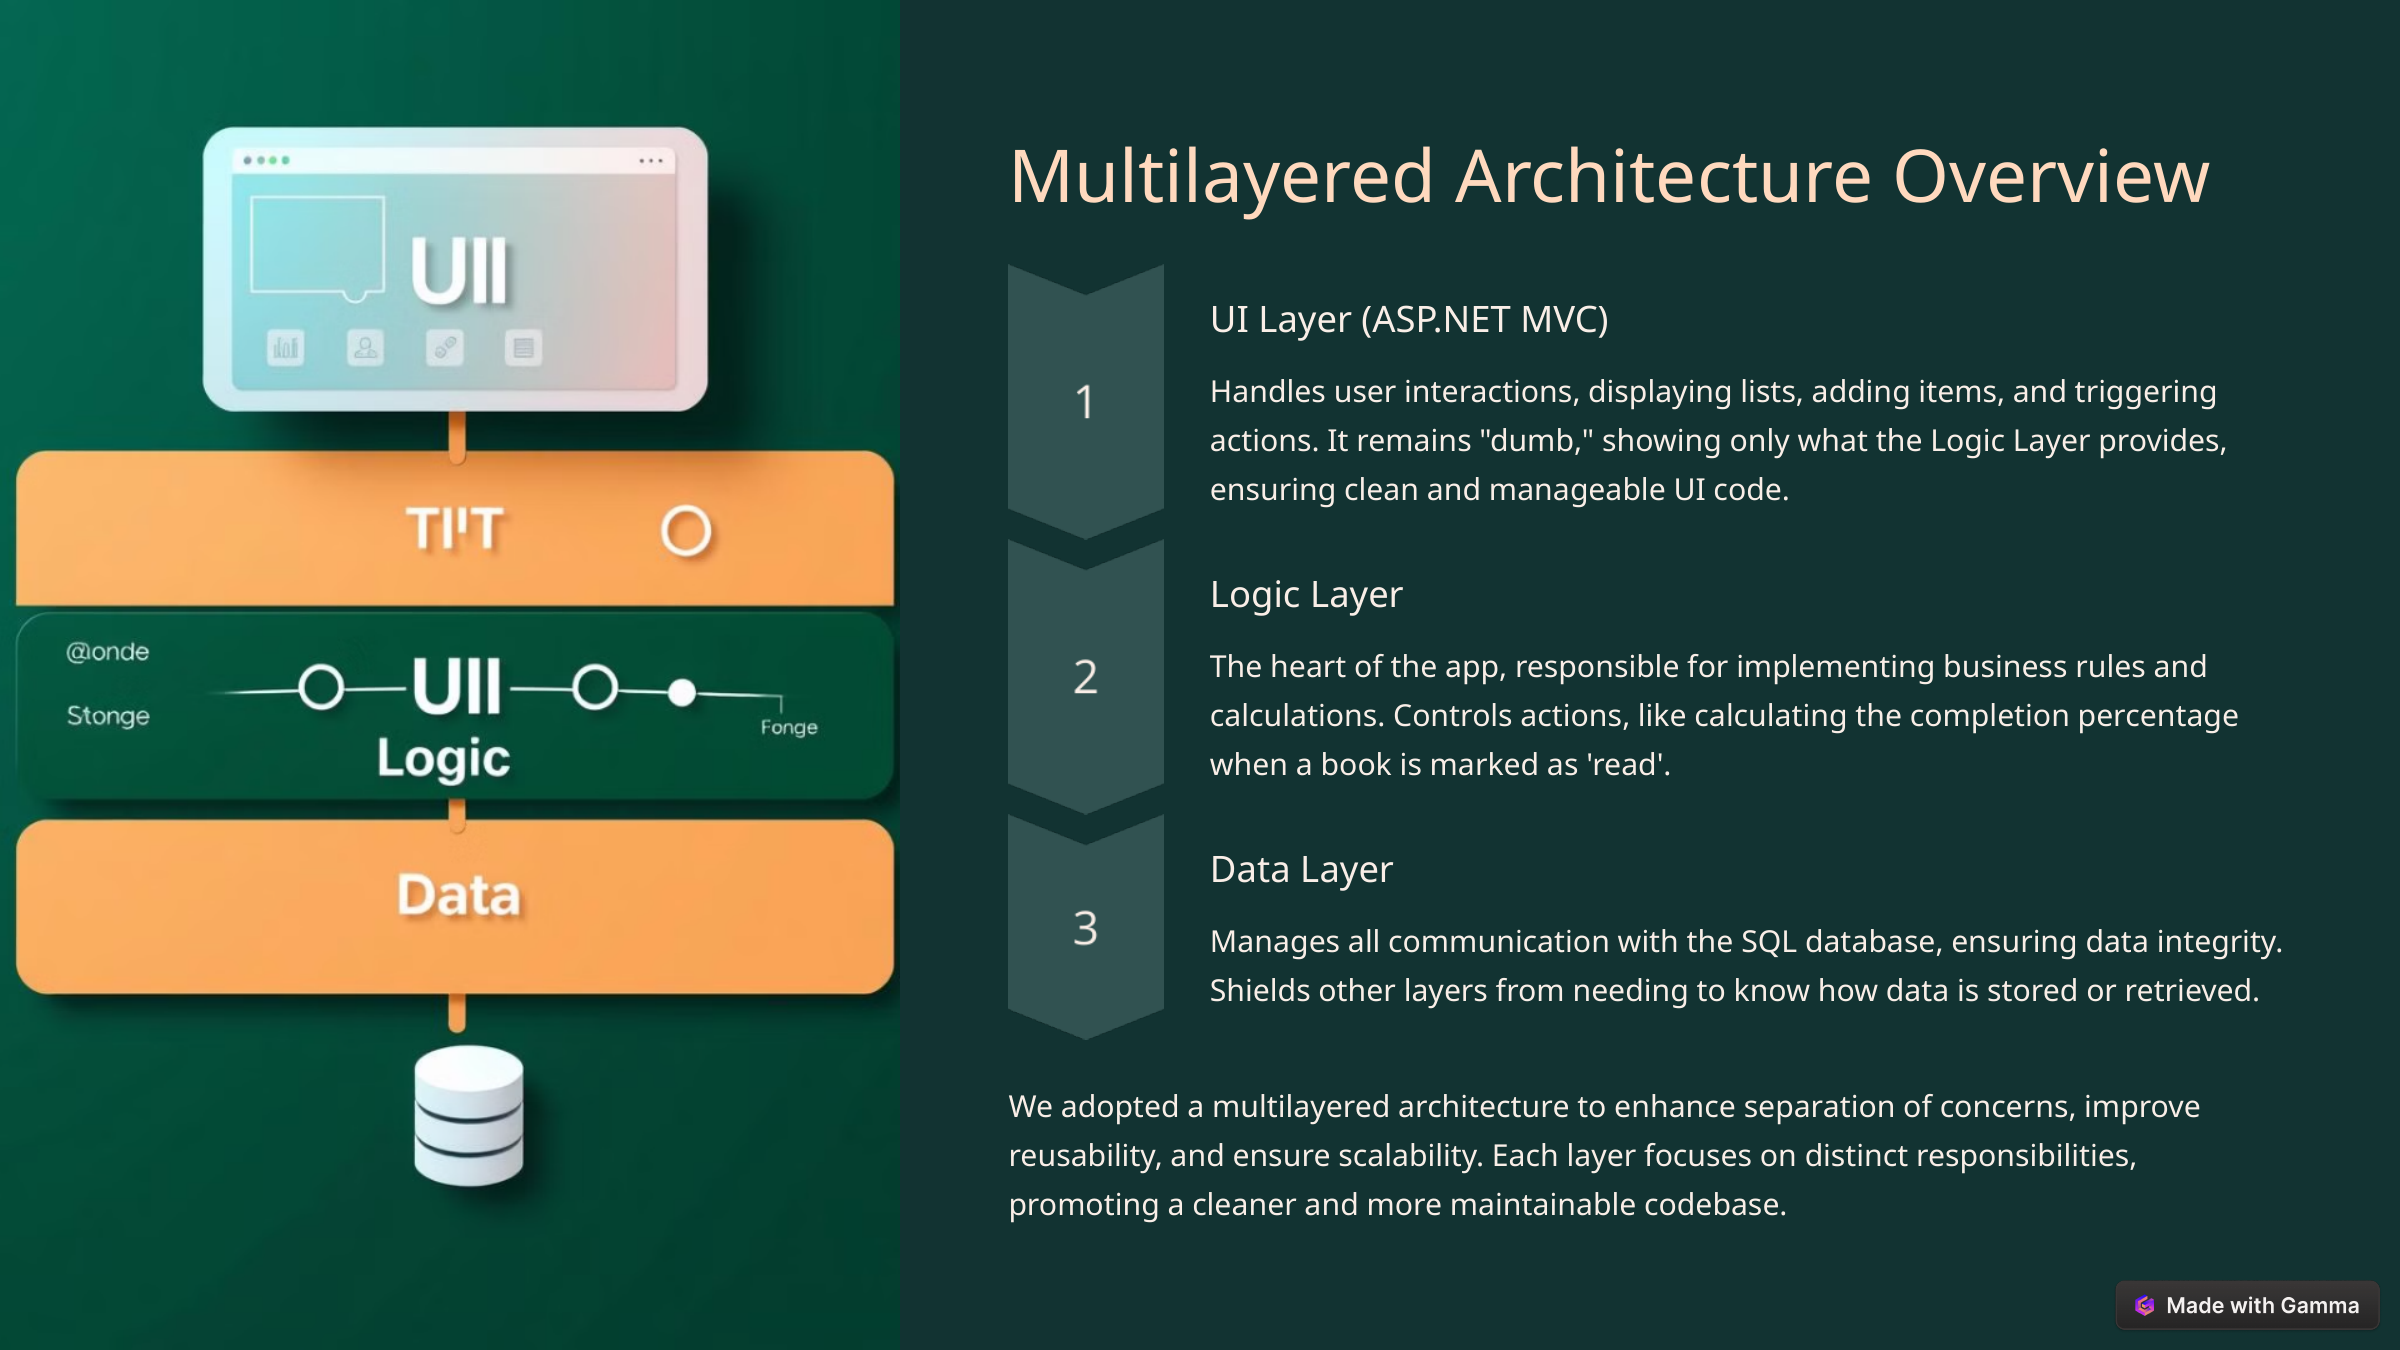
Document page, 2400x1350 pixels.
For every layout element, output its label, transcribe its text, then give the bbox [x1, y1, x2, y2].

text_box The heart of the app, responsible for implementing business rules and calculations. Controls actions, like calculating the completion percentage when a book is marked as 'read'. [1209, 634, 2292, 784]
text_box Handles user interactions, displaying lists, adding items, and triggering actions. It remains "dumb," showing only what the Logic Layer provides, ensuring clean and manageable UI code. [1209, 359, 2292, 509]
picture [2106, 1271, 2389, 1339]
text_box Multilayered Architecture Overview [1008, 126, 2185, 218]
text_box UI Layer (ASP.NET MVC) [1210, 295, 1602, 341]
text_box We adopted a multilayered architecture to enhance separation of concerns, improve reusability, and ensure scalability. Each layer focuses on distinct responsibilities, promoting a cleaner and more maintainable codebase. [1008, 1074, 2292, 1224]
text_box Manages all communication with the SQL database, ensuring data integrity. Shields other layers from needing to know how data is stored or retrieved. [1209, 909, 2292, 1009]
text_box Data Layer [1210, 845, 1575, 891]
picture [1008, 264, 1164, 1040]
text_box Logic Layer [1210, 570, 1575, 616]
picture [0, 0, 900, 1350]
